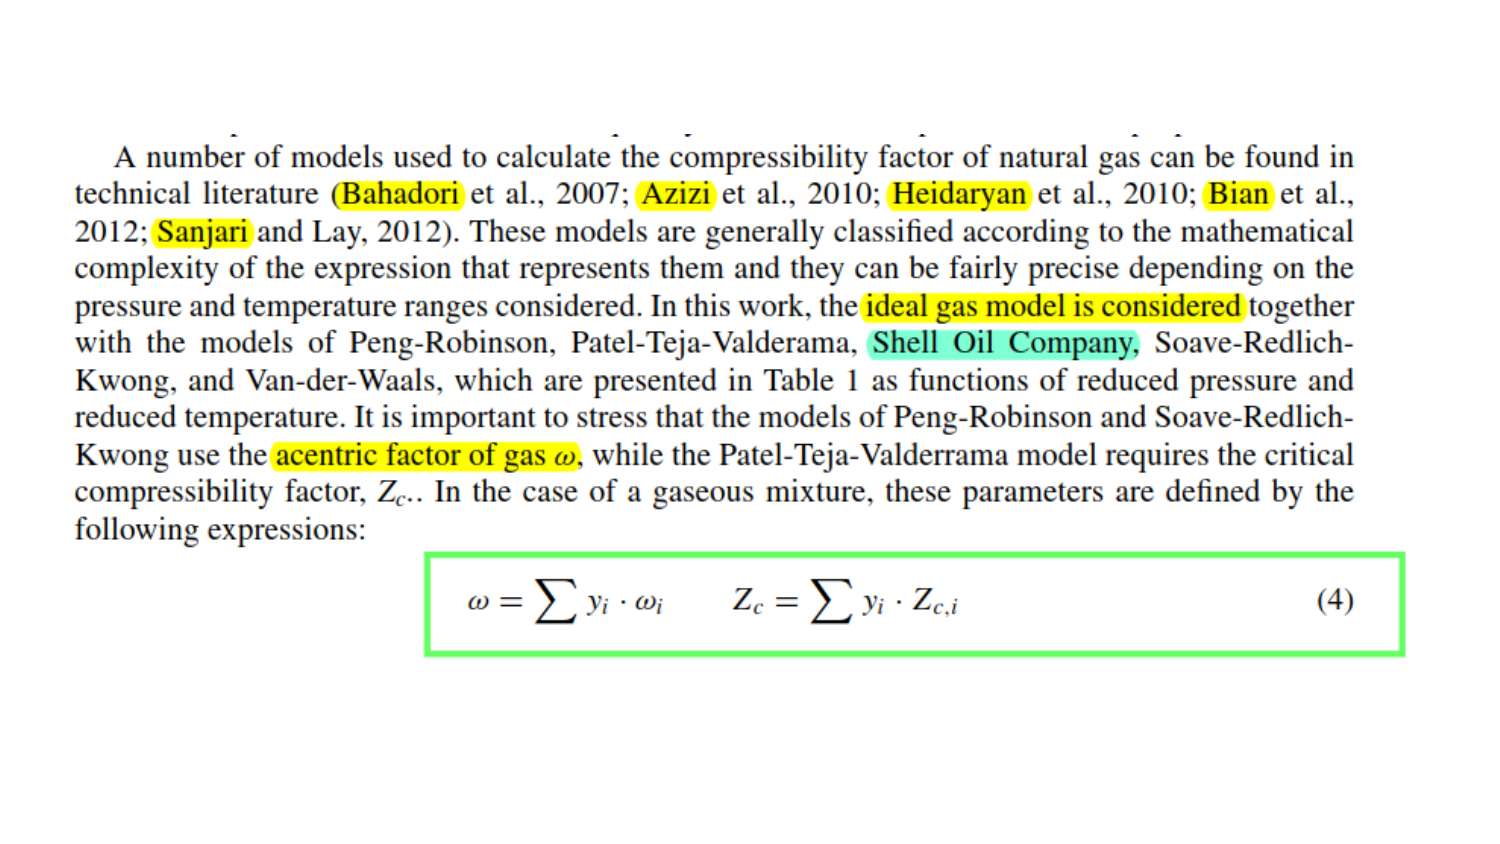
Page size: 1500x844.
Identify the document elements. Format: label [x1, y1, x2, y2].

picture [0, 134, 1500, 710]
